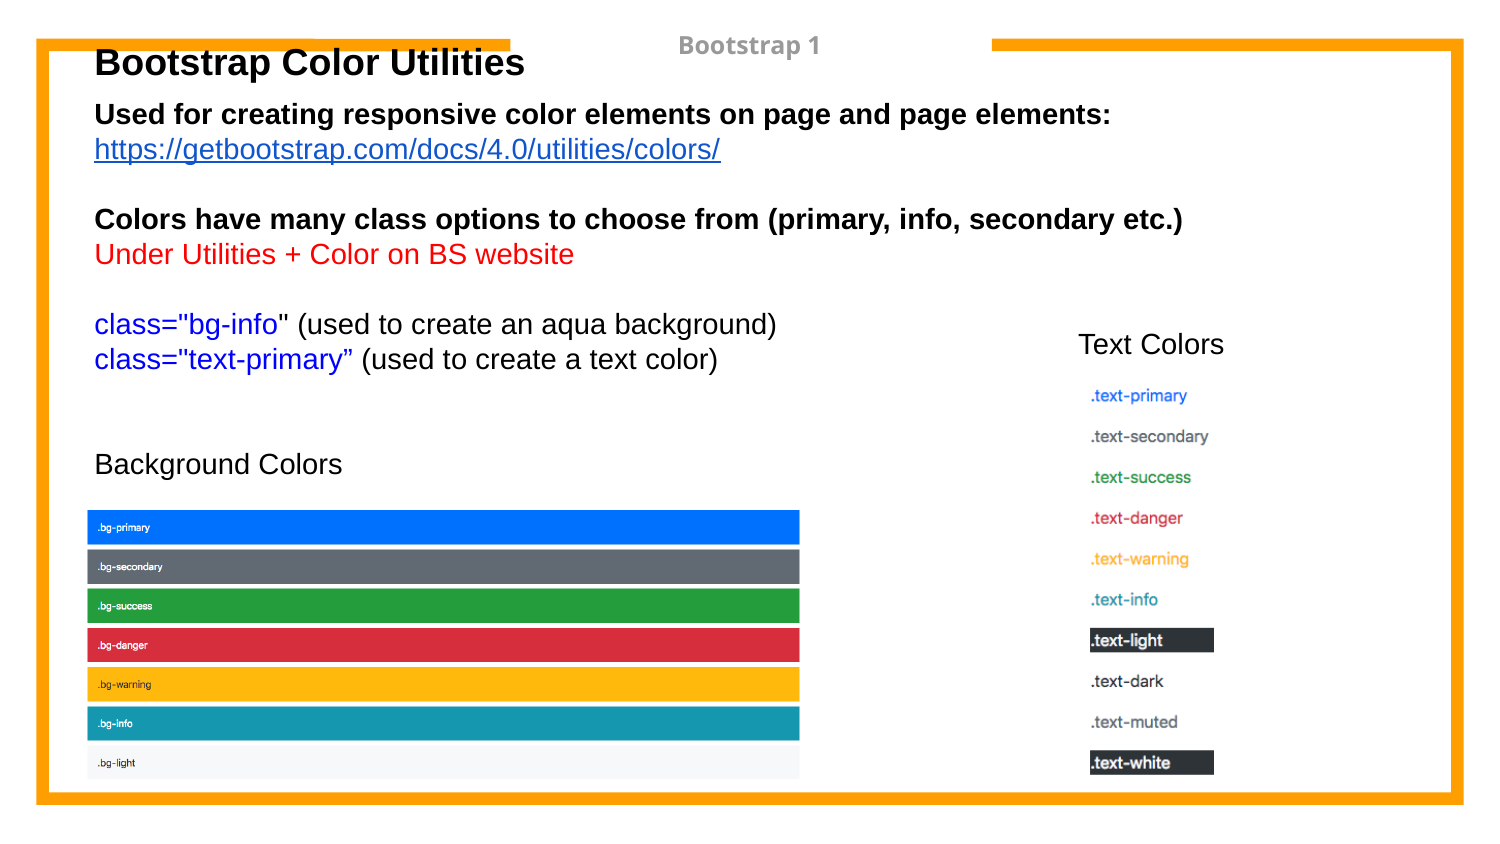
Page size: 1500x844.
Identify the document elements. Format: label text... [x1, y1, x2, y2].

picture [84, 508, 801, 780]
text_box Bootstrap Color Utilities Used for creating responsive color elements on page and page elements: https://getbootstrap.com/docs/4.0/utilities/colors/ Colors have many class options to choose from (primary, info, secondary etc.) Under Utilities + Color on BS website class="bg-info" (used to create an aqua background) class="text-primary” (used to create a text color) Background Colors [79, 337, 1421, 418]
picture [1088, 383, 1214, 786]
text_box Text Colors [1063, 319, 1262, 367]
title Bootstrap 1 [531, 15, 969, 136]
